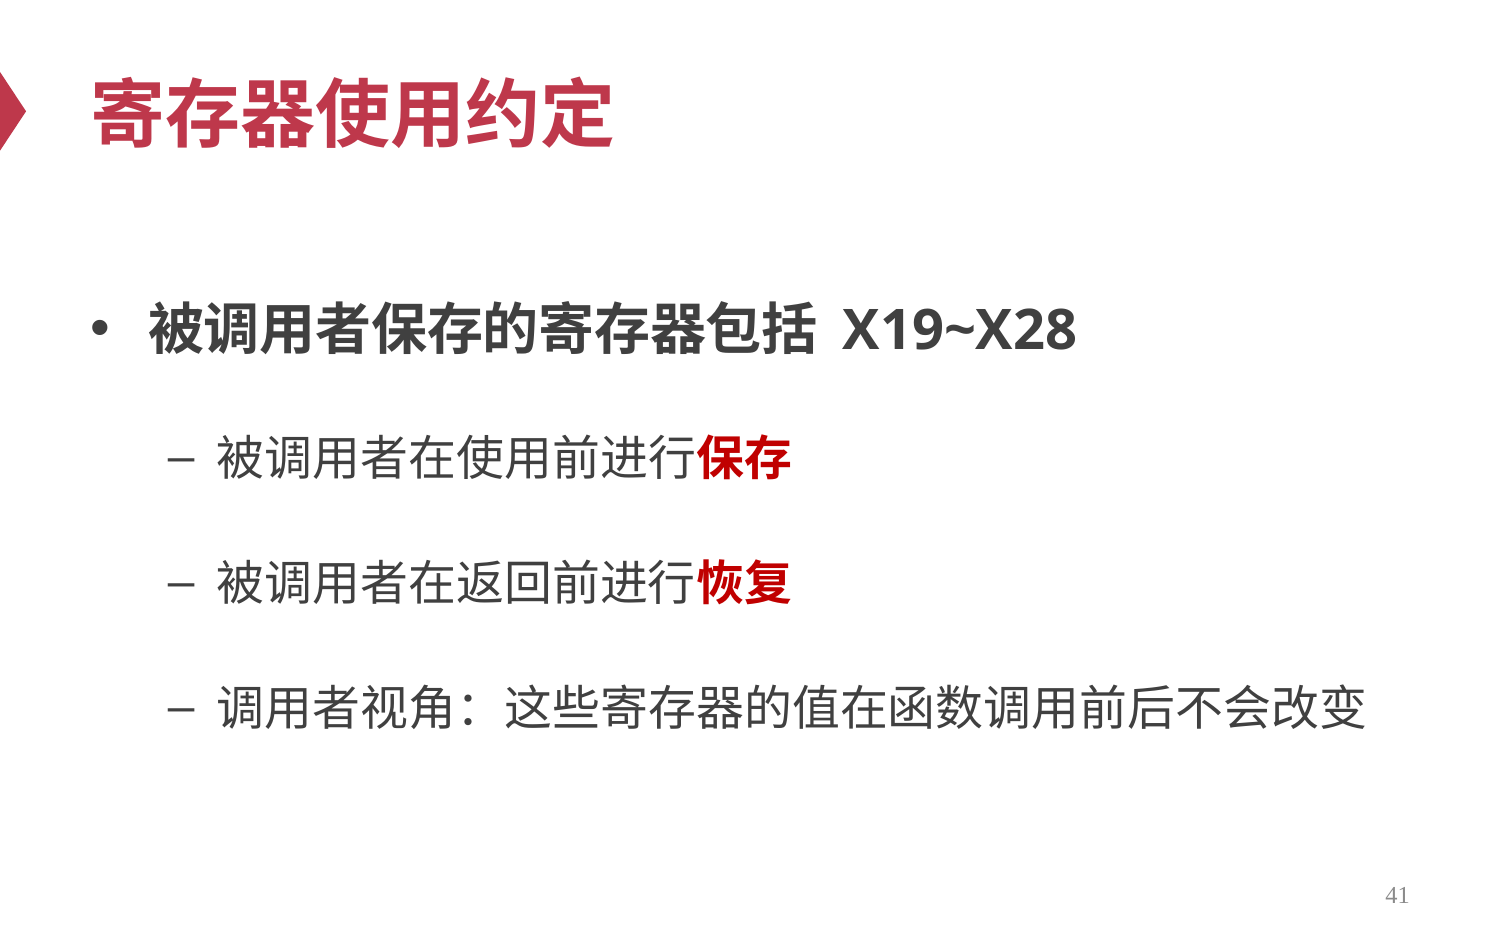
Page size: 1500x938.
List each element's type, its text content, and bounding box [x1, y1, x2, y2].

title 寄存器使用约定 [75, 37, 1425, 186]
slide_number 41 [1074, 868, 1425, 919]
list 被调用者保存的寄存器包括 X19~X28 被调用者在使用前进行保存 被调用者在返回前进行恢复 调用者视角：这些寄存器的值在函数调用前后不会改变 [75, 218, 1425, 835]
